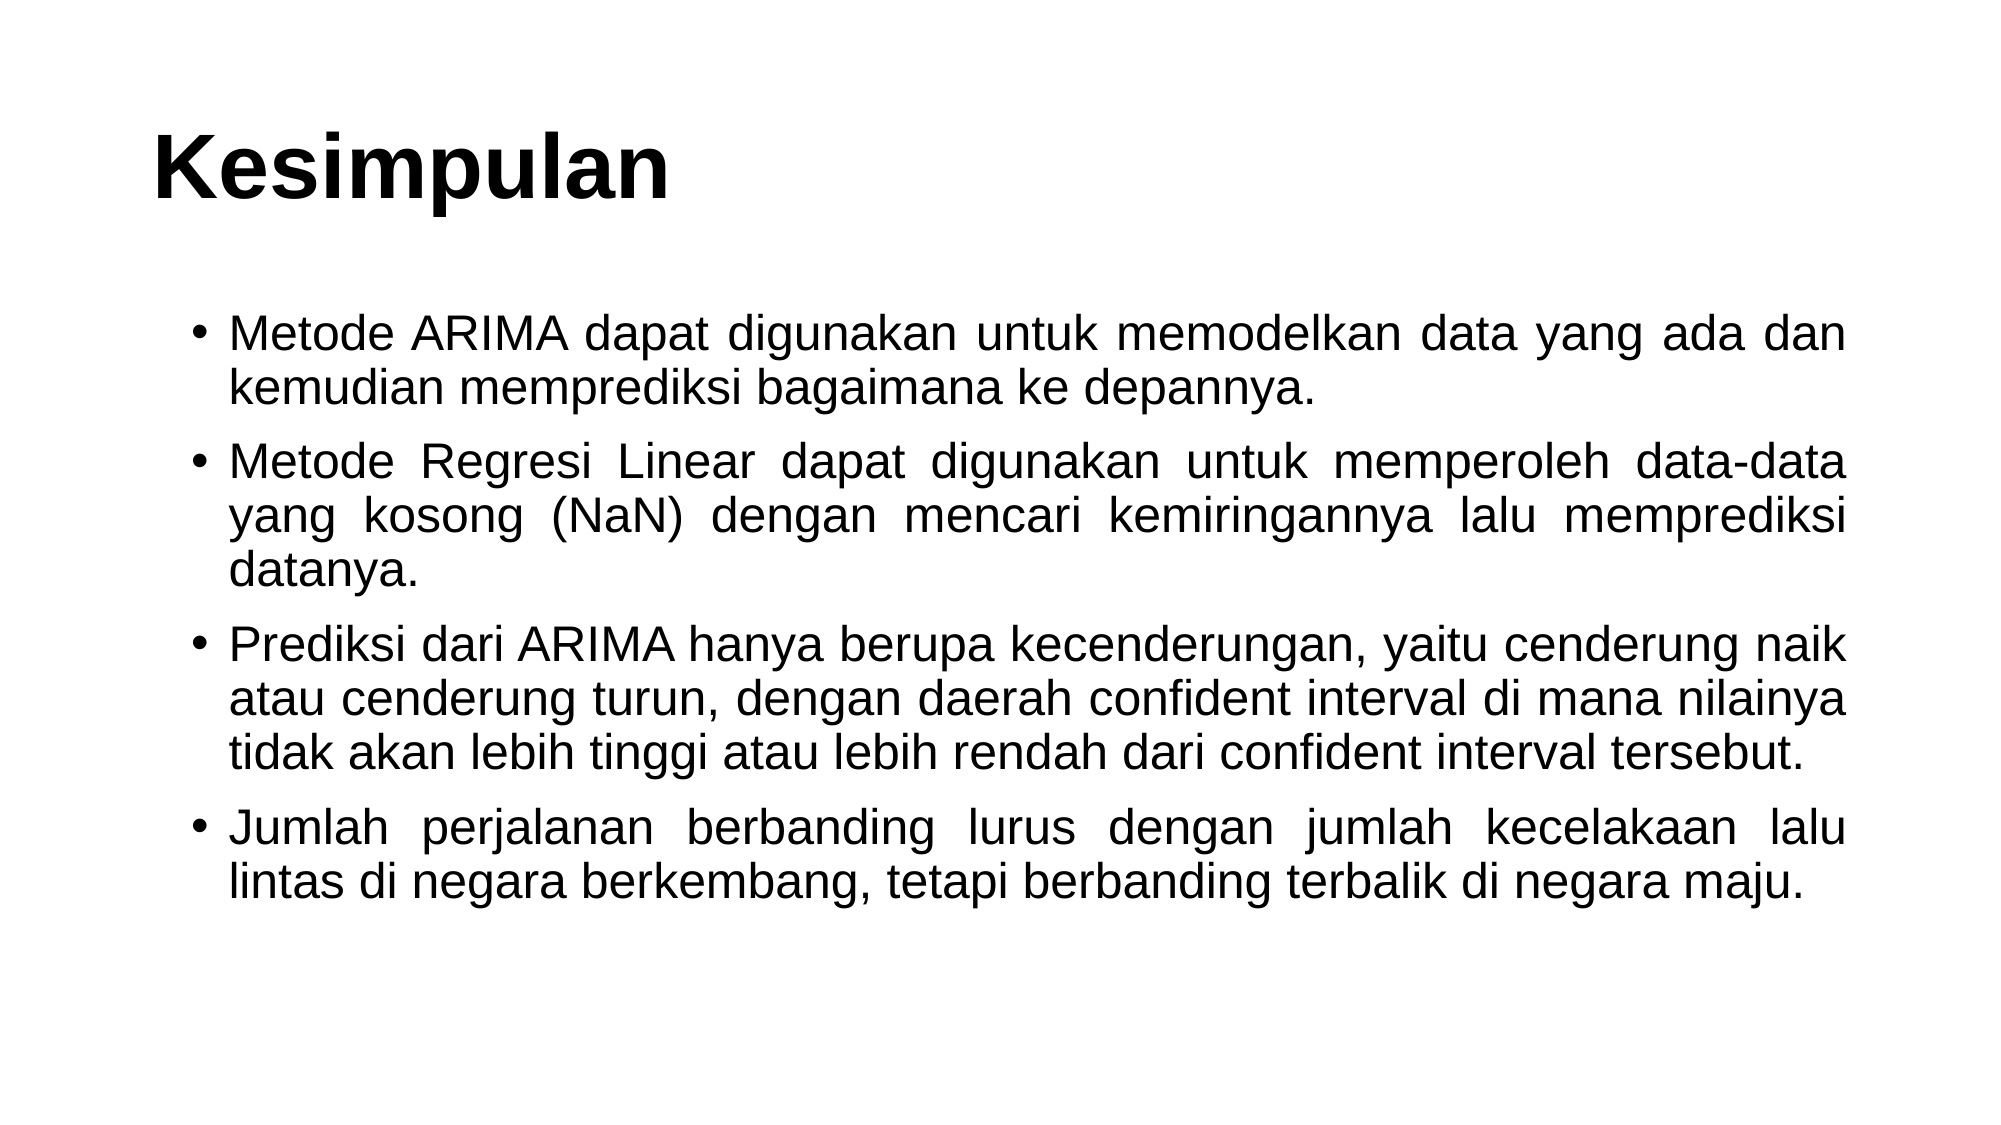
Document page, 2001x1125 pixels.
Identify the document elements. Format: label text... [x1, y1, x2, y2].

title Kesimpulan [137, 59, 1863, 278]
list Metode ARIMA dapat digunakan untuk memodelkan data yang ada dan kemudian memprediksi bagaimana ke depannya. Metode Regresi Linear dapat digunakan untuk memperoleh data-data yang kosong (NaN) dengan mencari kemiringannya lalu memprediksi datanya. Prediksi dari ARIMA hanya berupa kecenderungan, yaitu cenderung naik atau cenderung turun, dengan daerah confident interval di mana nilainya tidak akan lebih tinggi atau lebih rendah dari confident interval tersebut. Jumlah perjalanan berbanding lurus dengan jumlah kecelakaan lalu lintas di negara berkembang, tetapi berbanding terbalik di negara maju. [137, 299, 1863, 1014]
